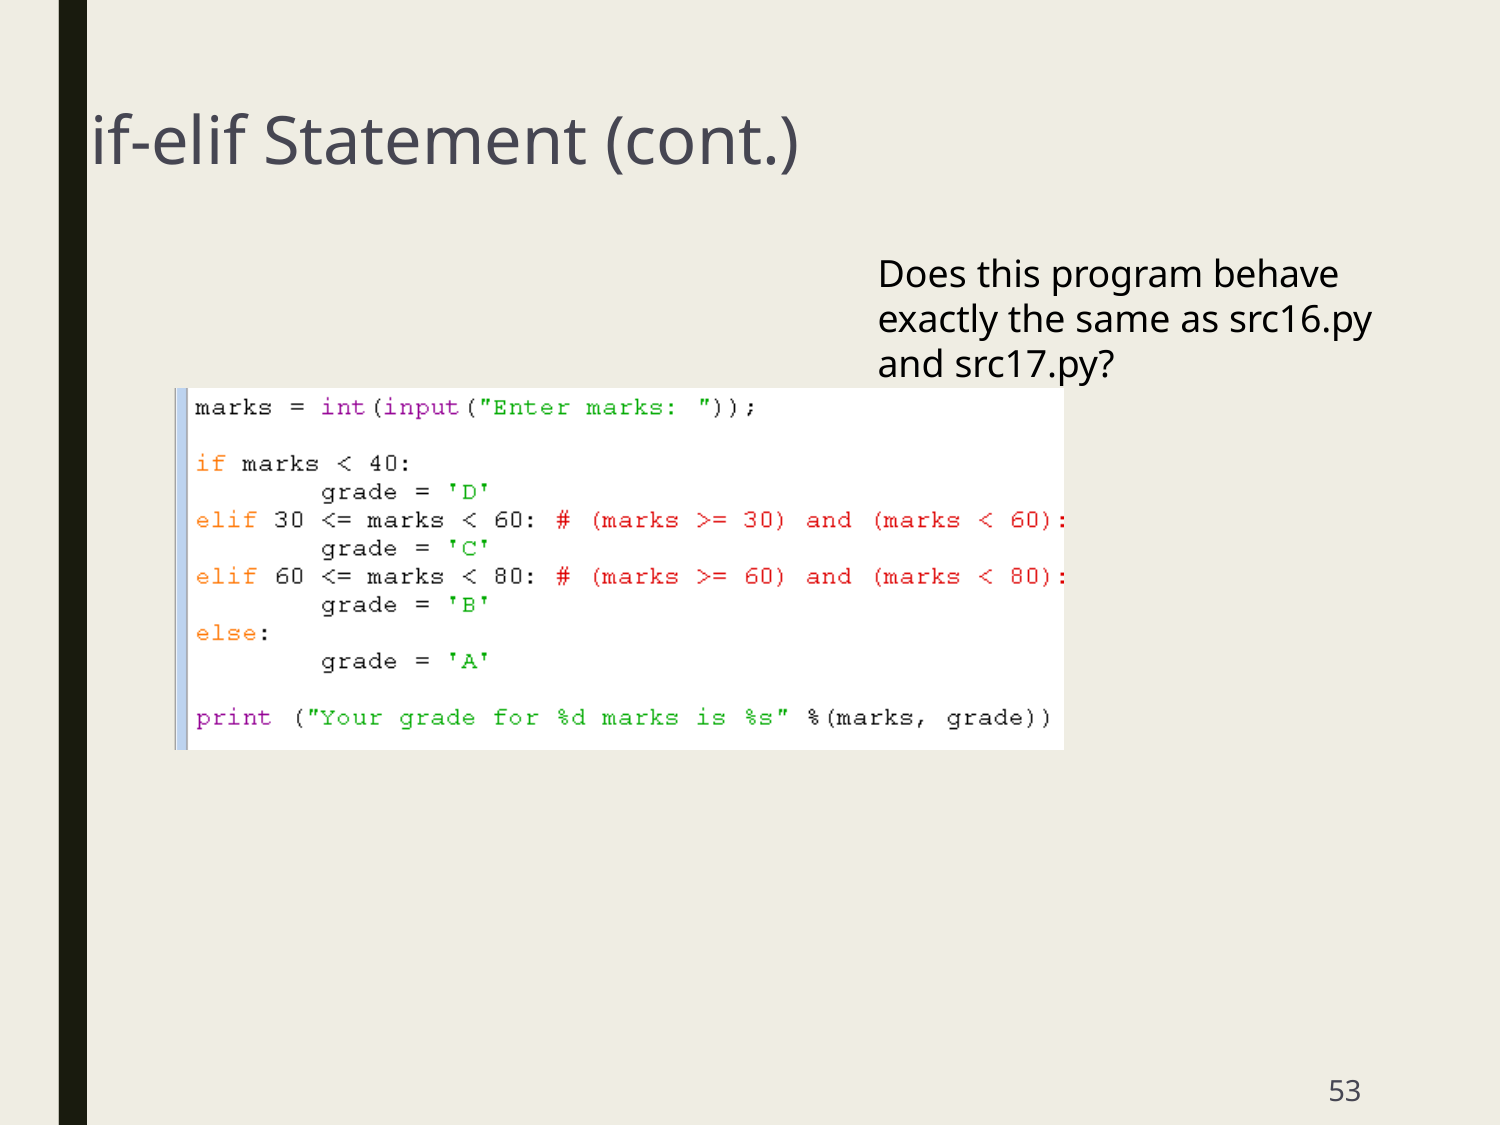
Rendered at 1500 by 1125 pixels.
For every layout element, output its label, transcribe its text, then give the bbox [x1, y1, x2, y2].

slide_number 52 [1165, 1058, 1362, 1125]
text_box [174, 388, 1064, 750]
text_box Does this program behave exactly the same as src16.py and src17.py? [875, 247, 1425, 385]
title if-elif Statement (cont.) [87, 95, 1425, 287]
